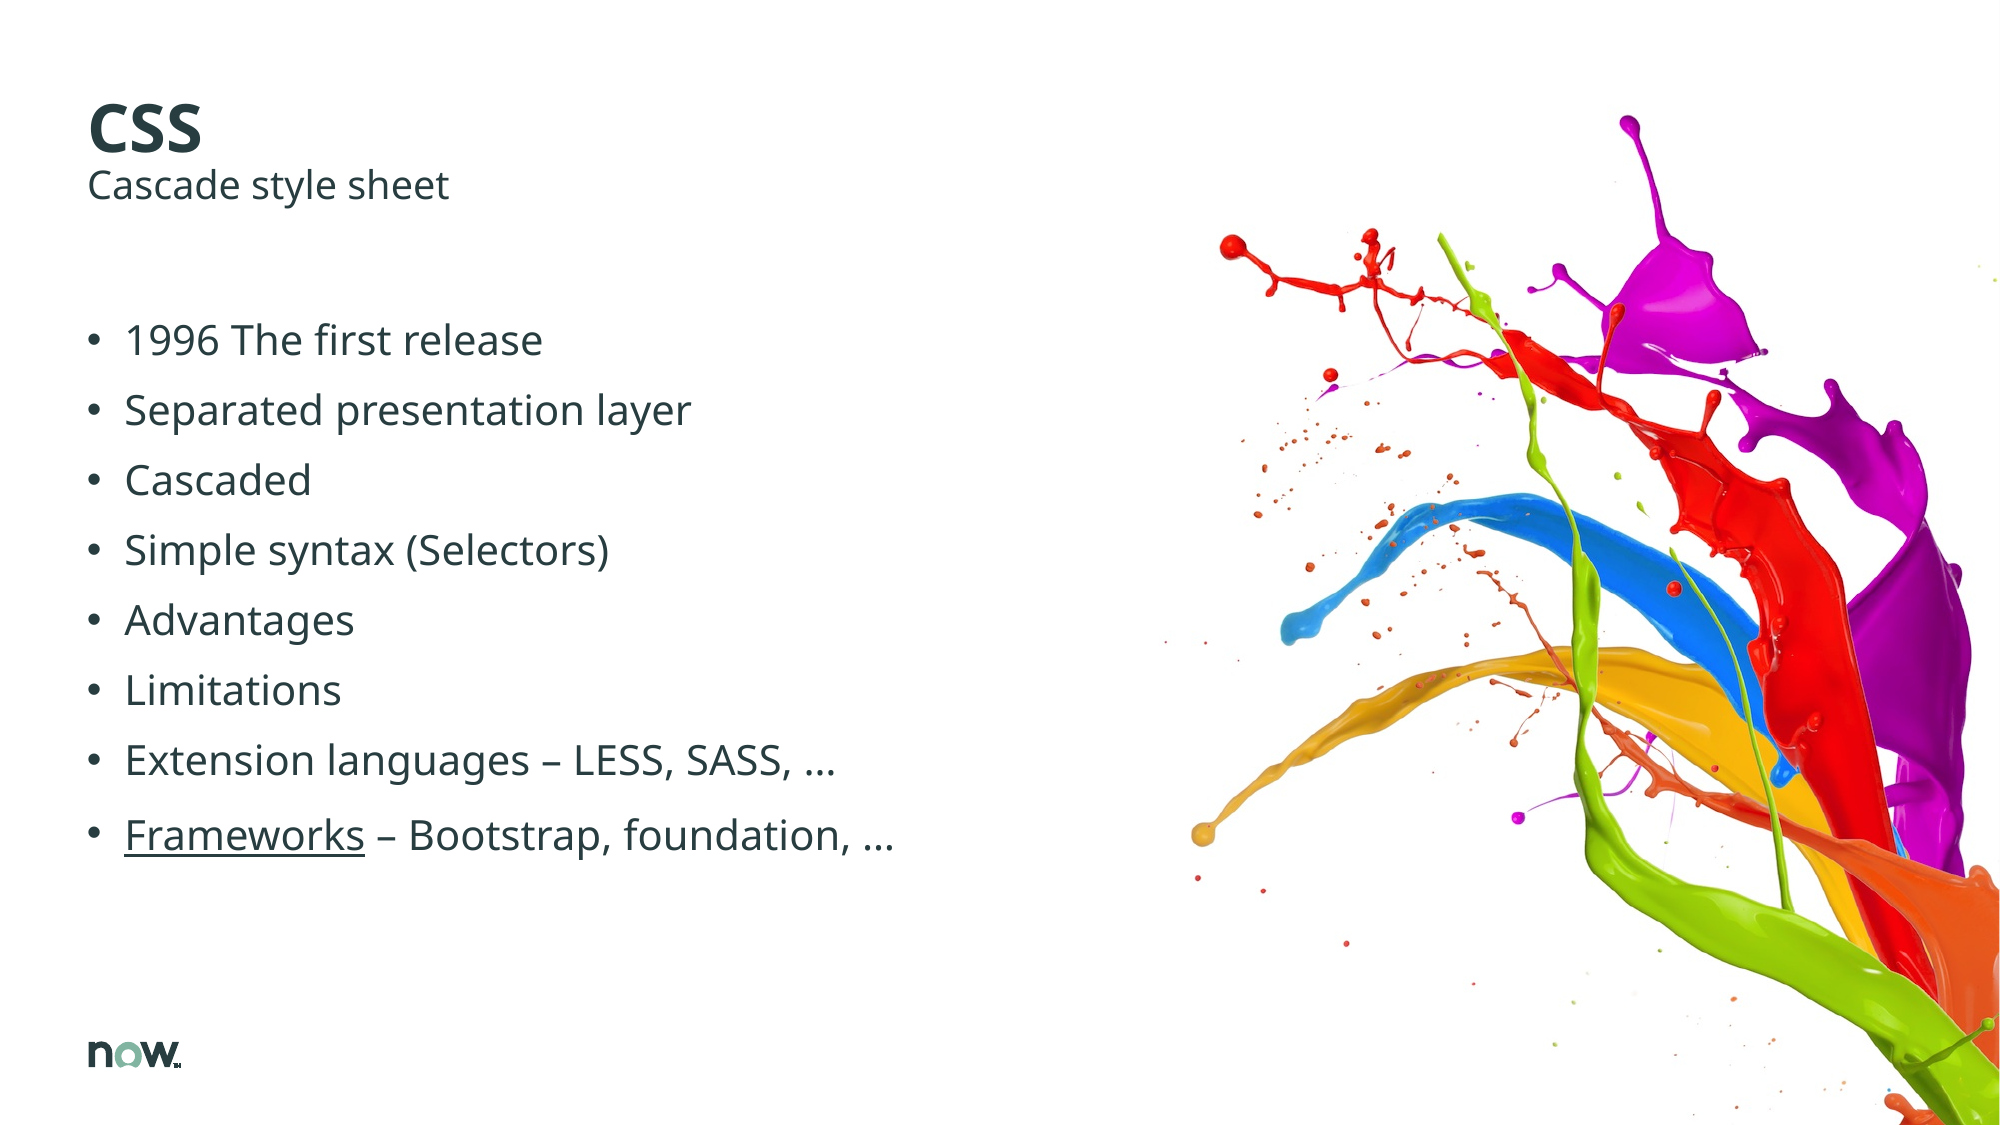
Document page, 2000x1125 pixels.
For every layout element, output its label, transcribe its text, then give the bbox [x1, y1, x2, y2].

list 1996 The first release Separated presentation layer Cascaded Simple syntax (Selectors) Advantages Limitations Extension languages – LESS, SASS, … Frameworks – Bootstrap, foundation, … [71, 311, 944, 1034]
title CSS [72, 56, 955, 157]
picture [999, 0, 2000, 1125]
list Cascade style sheet [71, 157, 955, 231]
